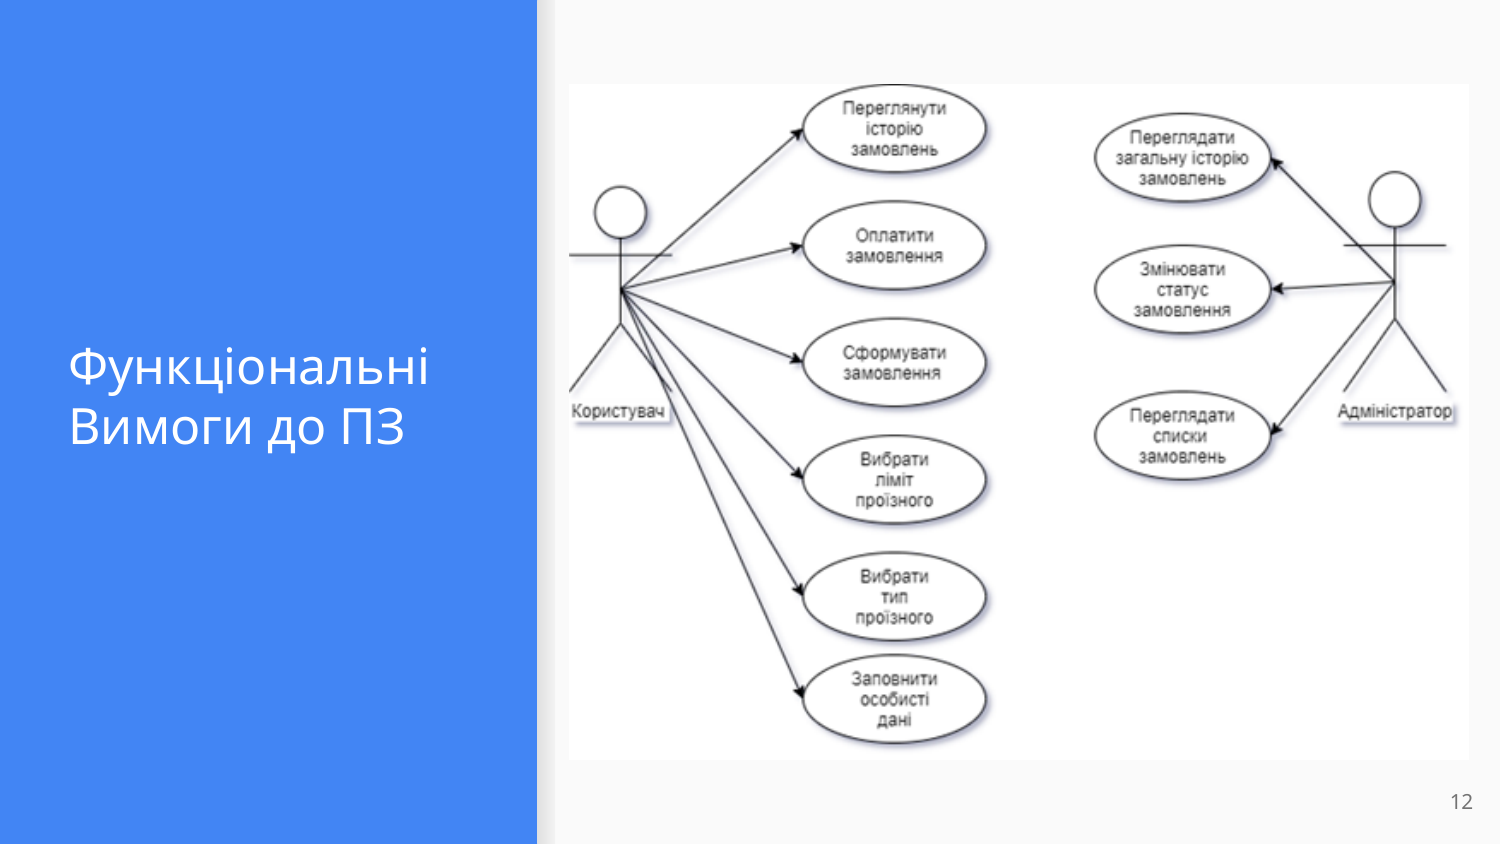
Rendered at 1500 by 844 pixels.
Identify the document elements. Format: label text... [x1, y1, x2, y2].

title Функціональні Вимоги до ПЗ [53, 312, 514, 470]
slide_number ‹#› [1398, 770, 1489, 835]
picture [569, 84, 1469, 760]
